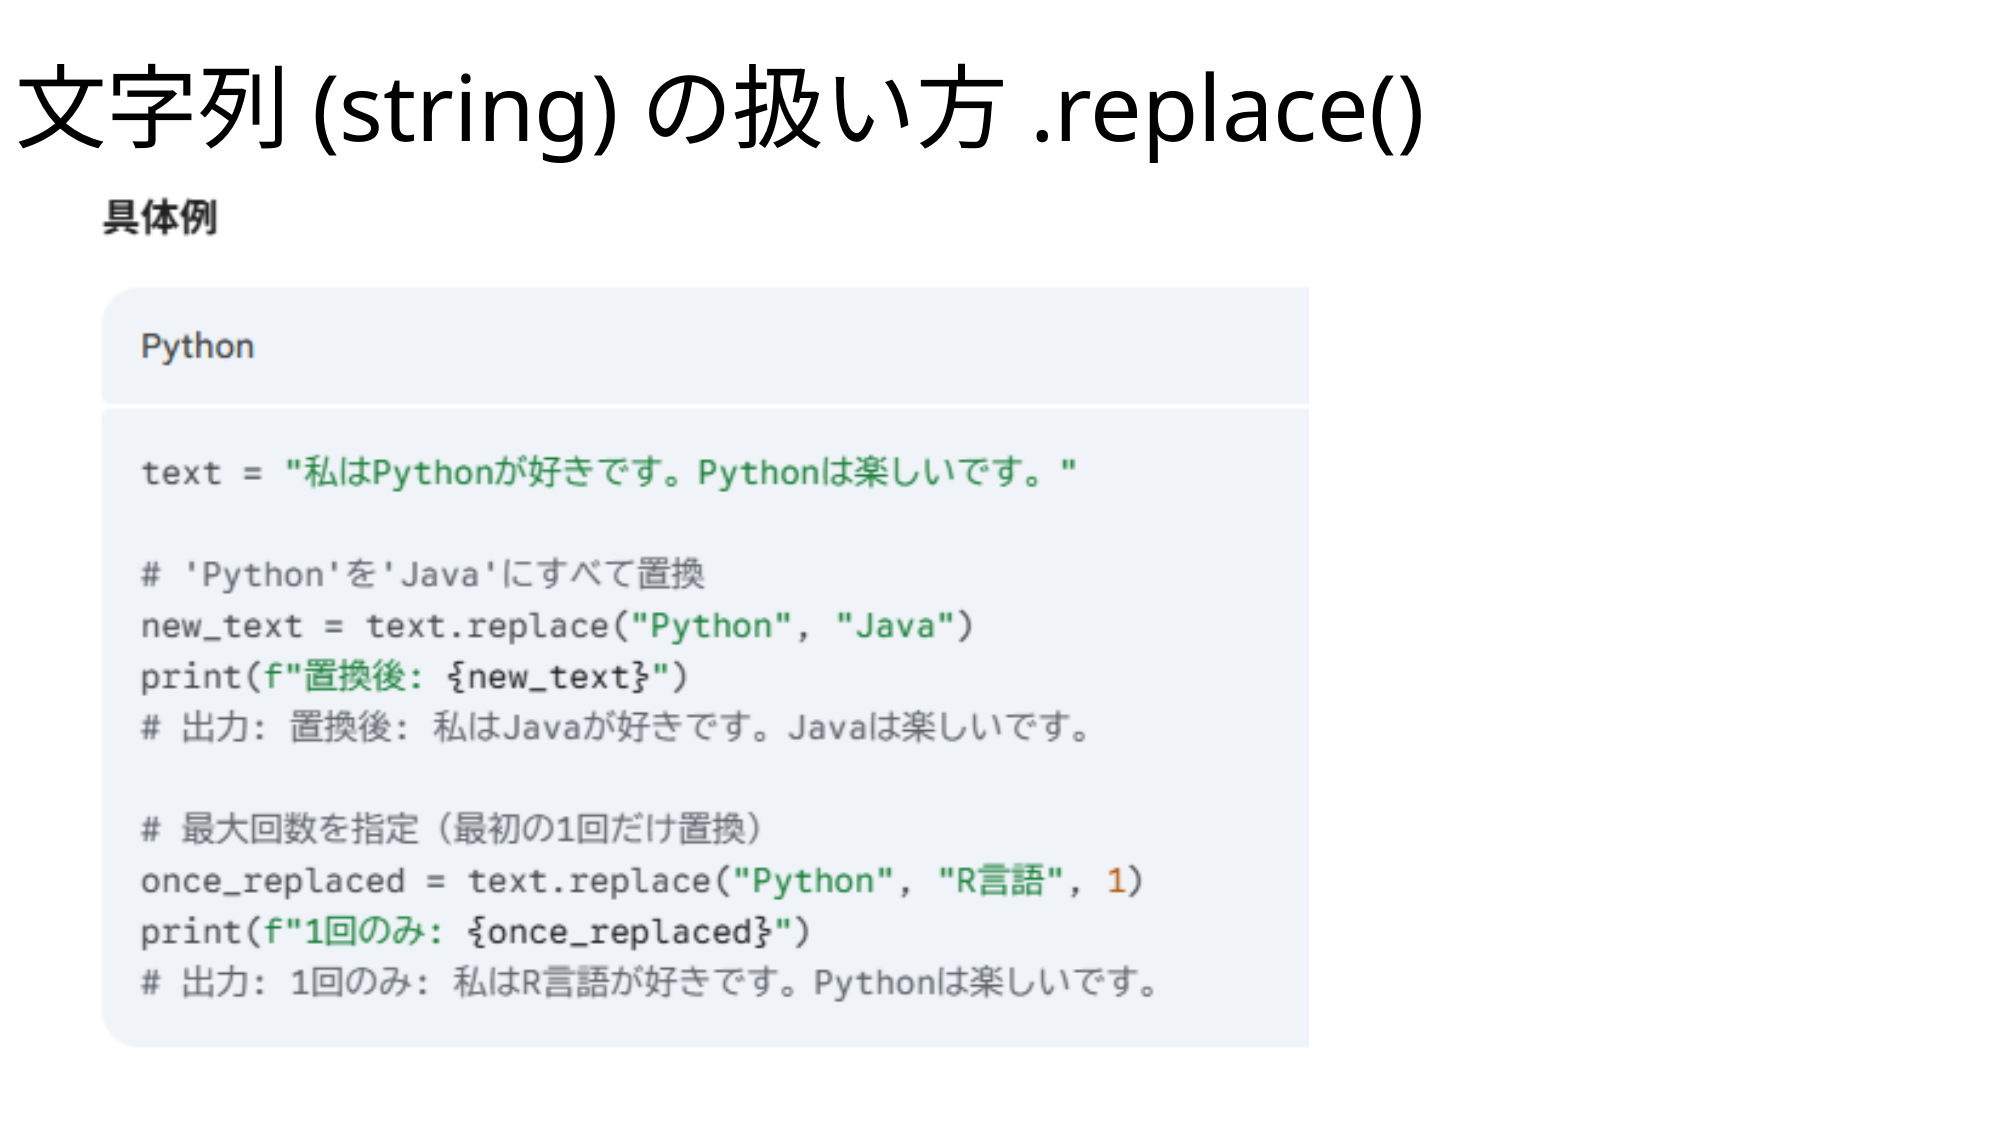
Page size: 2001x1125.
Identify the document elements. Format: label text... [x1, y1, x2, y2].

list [82, 186, 1309, 1058]
title 文字列(string)の扱い方.replace() [0, 3, 1725, 221]
